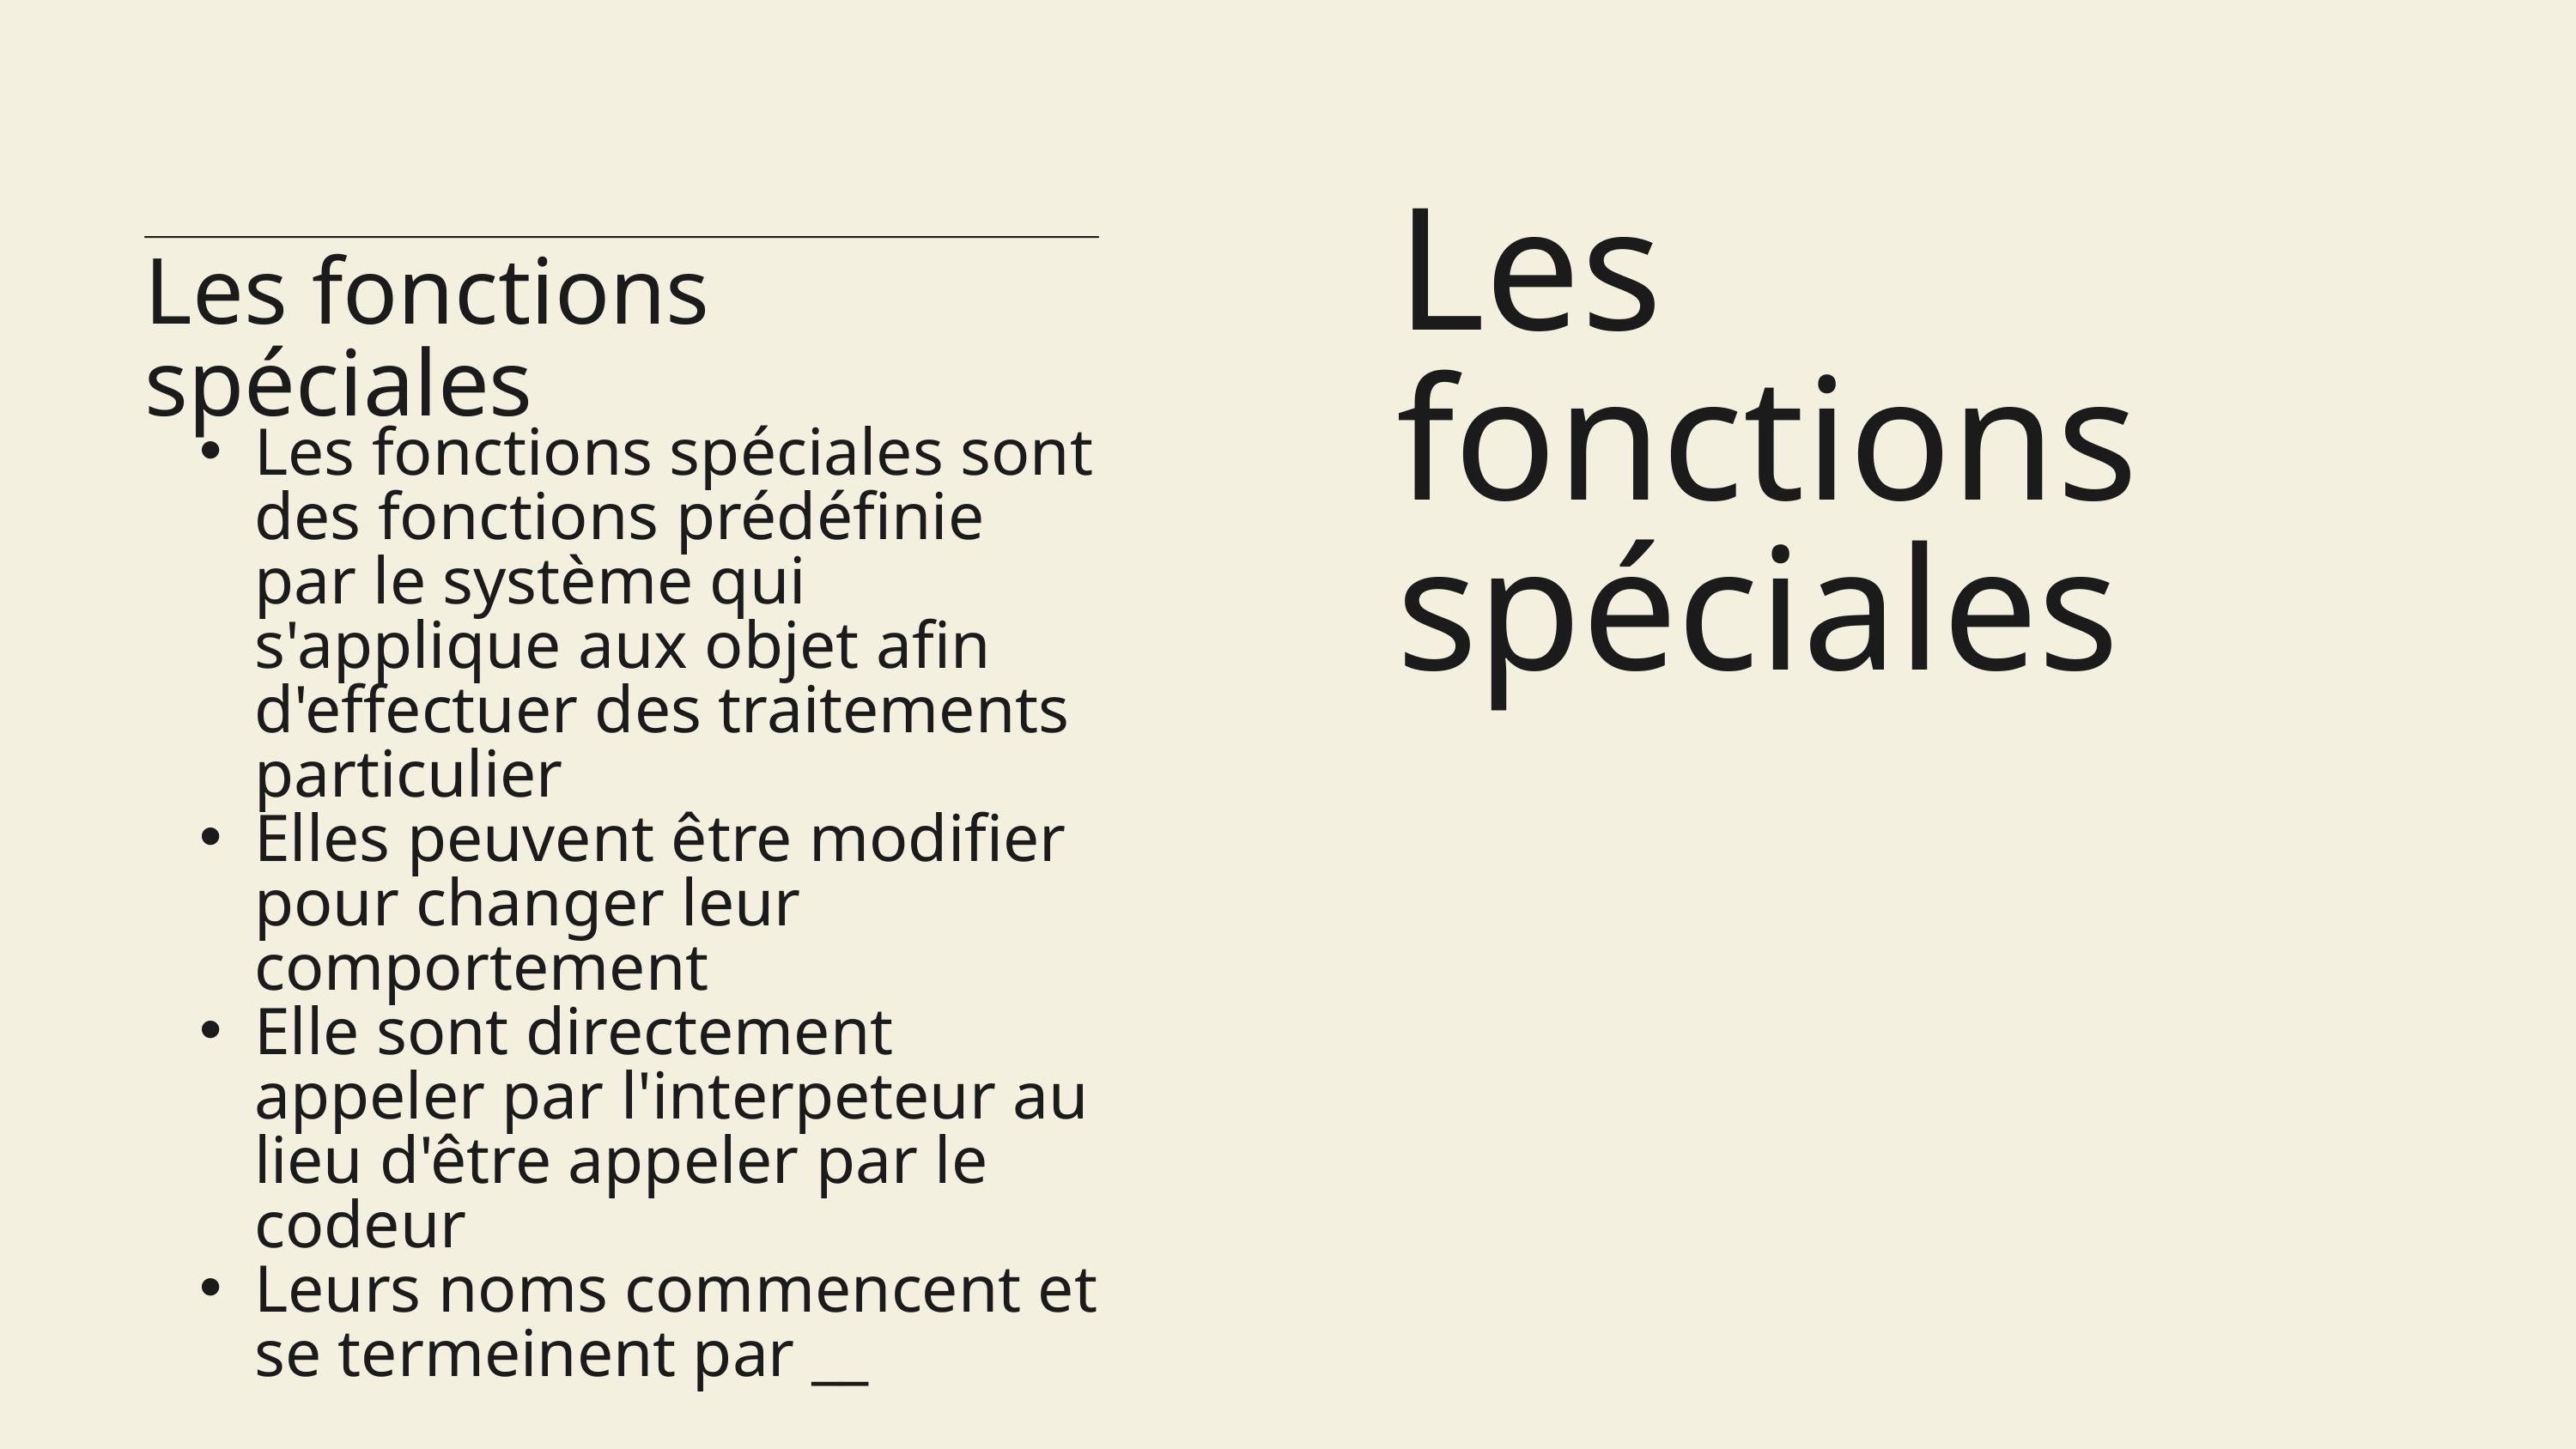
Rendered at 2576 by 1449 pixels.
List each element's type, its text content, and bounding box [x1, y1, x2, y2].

text_box Les fonctions spéciales [1396, 194, 2247, 705]
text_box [144, 236, 1099, 1213]
